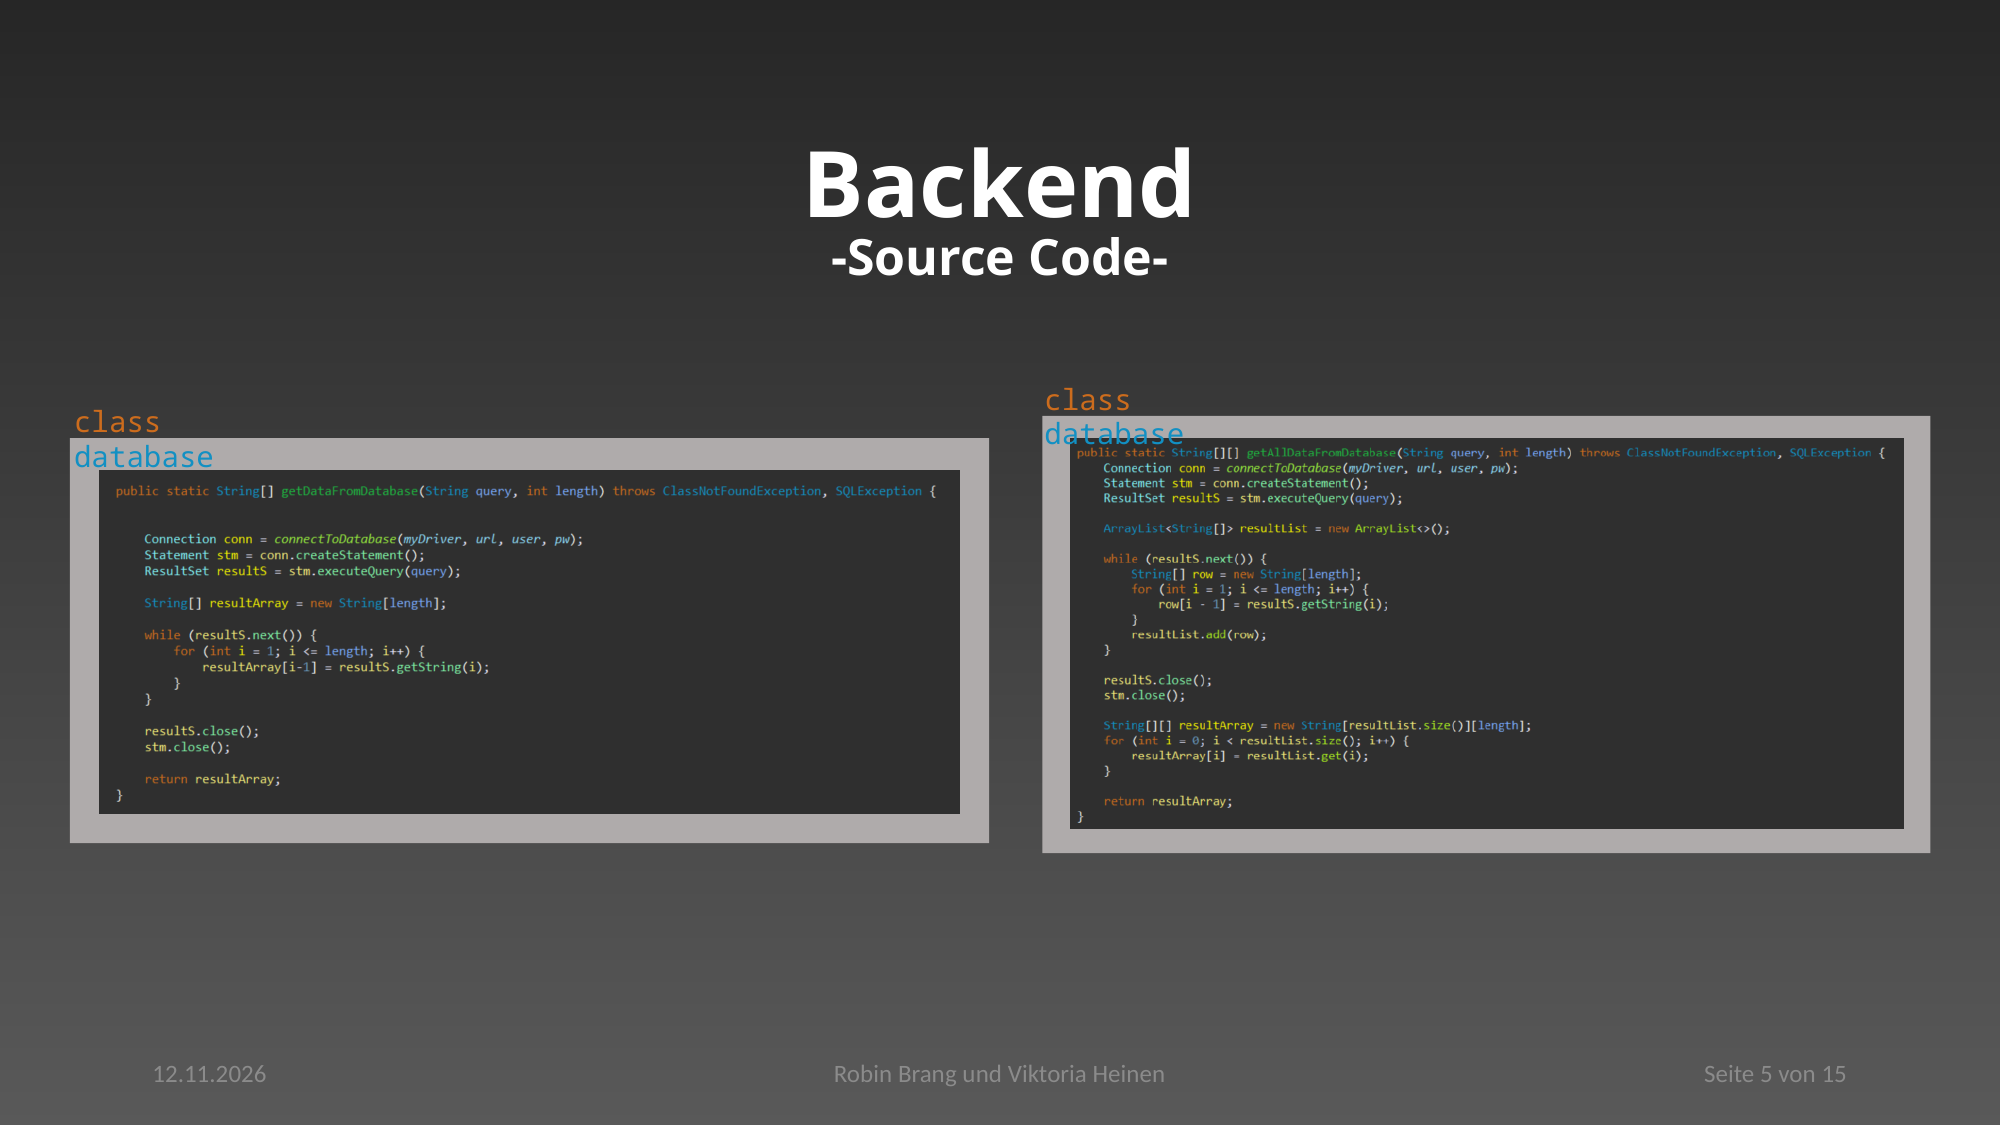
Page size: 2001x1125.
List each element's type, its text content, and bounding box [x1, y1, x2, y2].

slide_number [137, 1042, 588, 1103]
text_box [69, 437, 990, 844]
footer Robin Brang und Viktoria Heinen [662, 1042, 1338, 1103]
picture [1070, 438, 1904, 829]
picture [99, 470, 960, 814]
title Backend [137, 79, 1863, 198]
text_box -Source Code- [137, 198, 1863, 320]
slide_number Seite 5 von 15 [1412, 1042, 1863, 1103]
text_box [1041, 415, 1931, 854]
text_box class database [1029, 373, 1304, 459]
text_box class database [59, 395, 334, 481]
